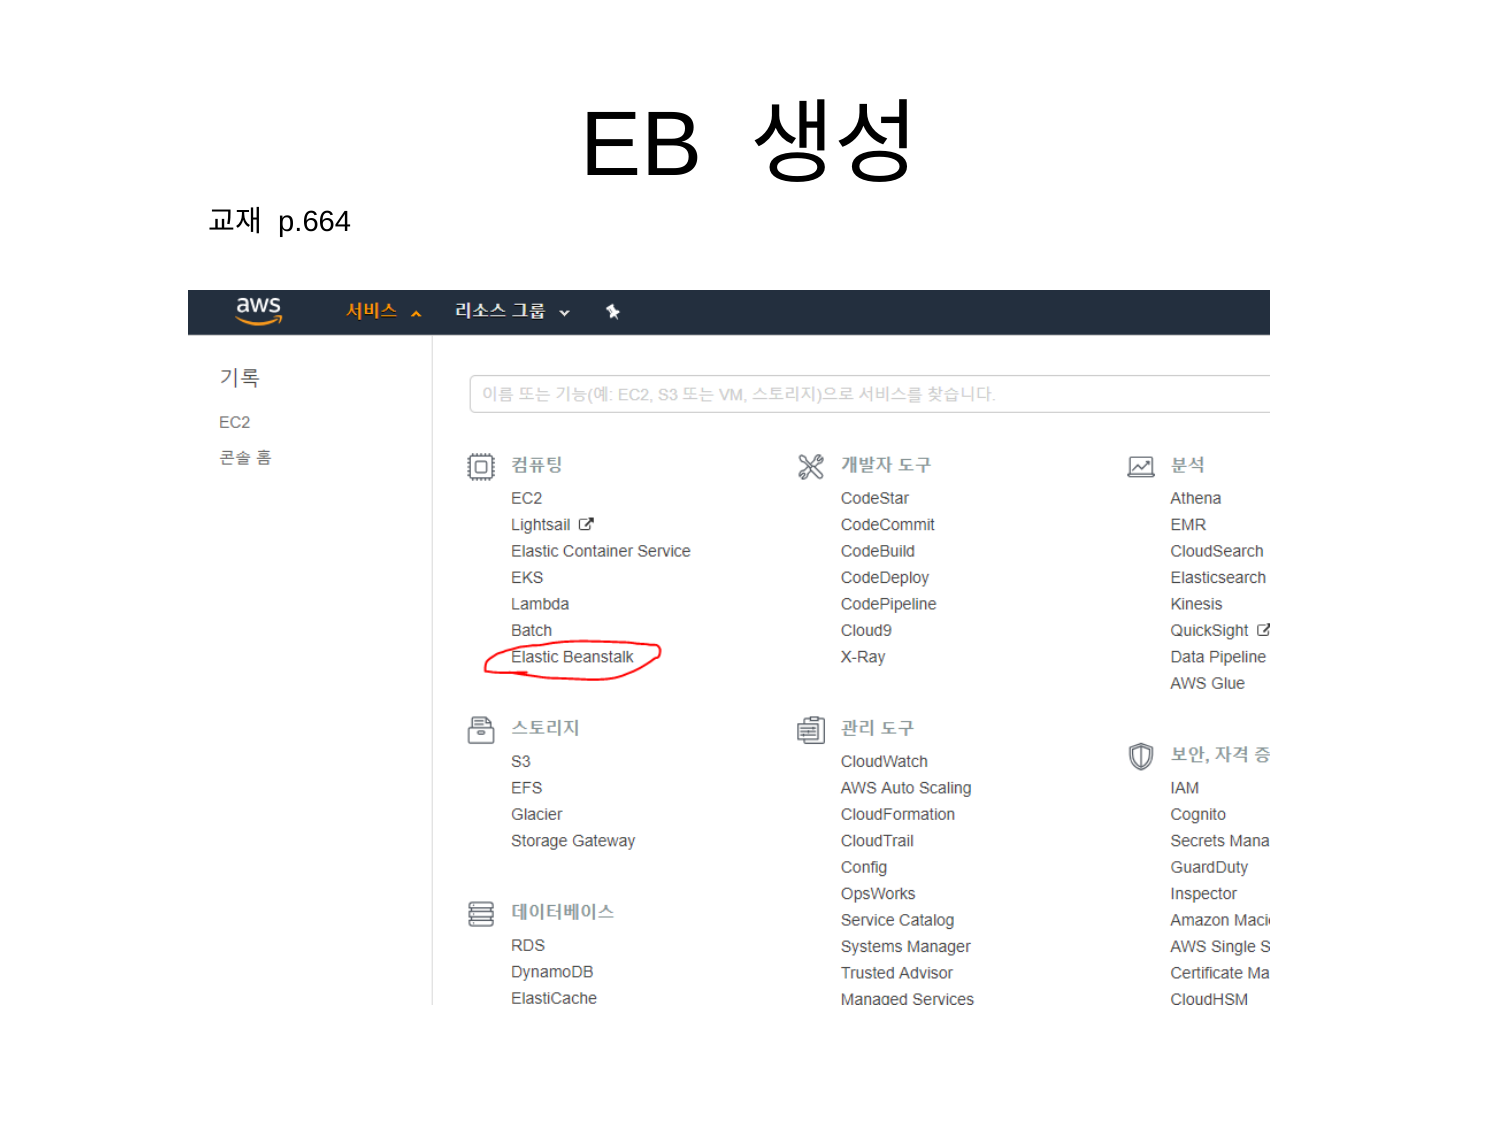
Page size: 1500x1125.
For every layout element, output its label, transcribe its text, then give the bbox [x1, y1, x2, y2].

text_box 교재 p.664 [193, 195, 405, 245]
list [188, 289, 1270, 1006]
title EB 생성 [75, 45, 1425, 233]
